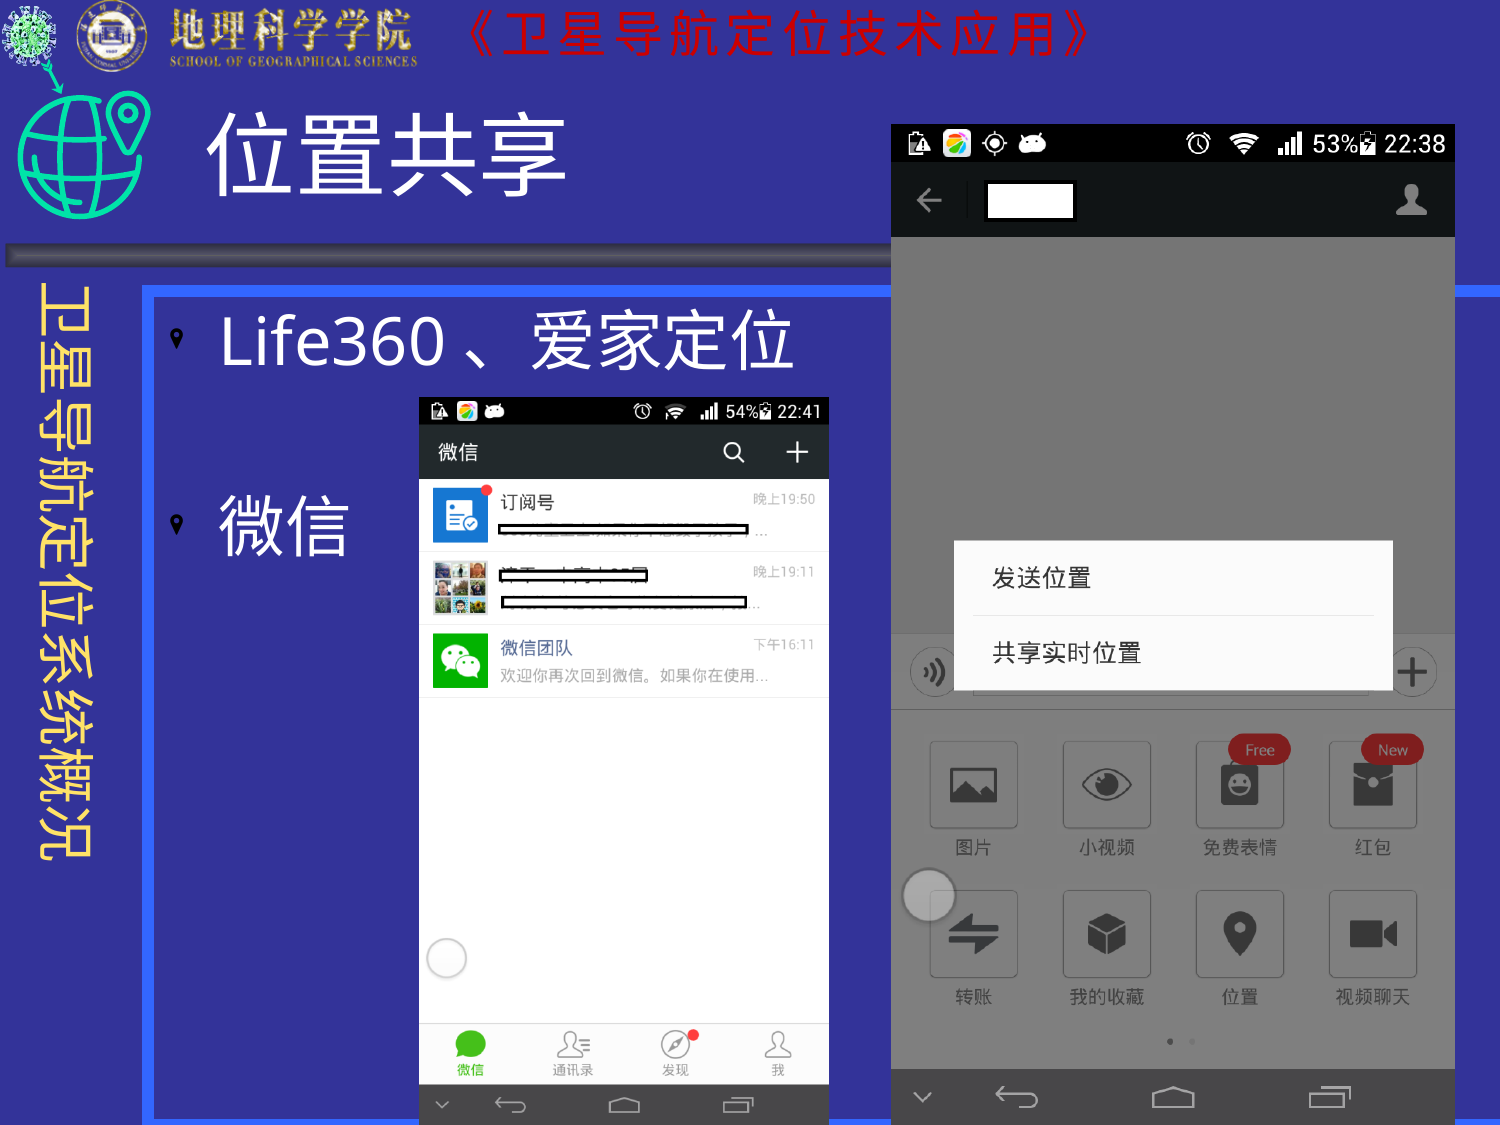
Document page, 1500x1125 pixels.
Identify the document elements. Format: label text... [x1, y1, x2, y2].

picture [418, 396, 829, 1125]
list Life360、爱家定位 微信 [147, 290, 886, 966]
picture [891, 124, 1455, 1125]
picture [162, 324, 191, 353]
picture [0, 4, 62, 67]
picture [162, 510, 191, 539]
title 位置共享 [188, 71, 1468, 216]
